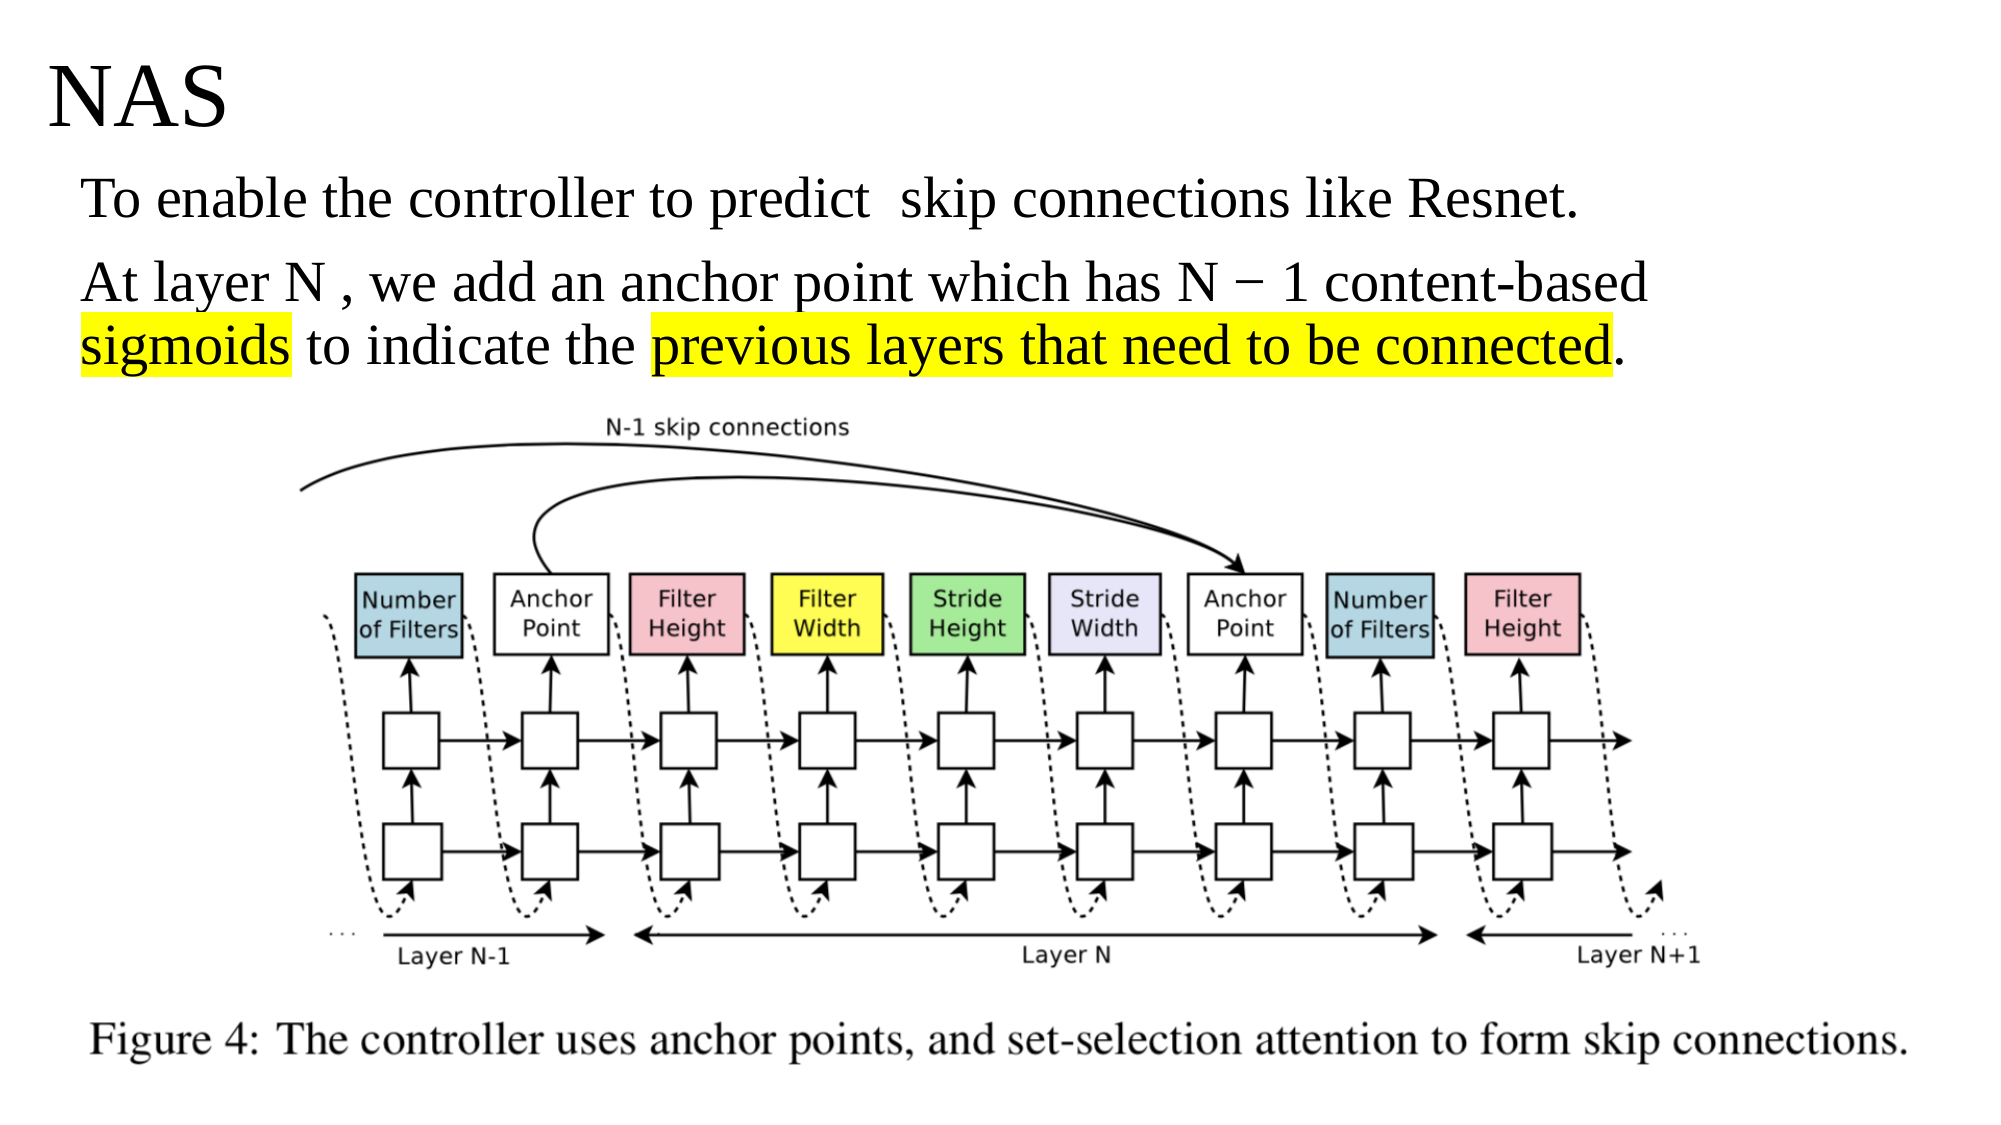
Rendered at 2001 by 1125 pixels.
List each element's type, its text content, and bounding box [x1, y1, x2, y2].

list To enable the controller to predict skip connections like Resnet. At layer N , we add an anchor point which has N − 1 content-based sigmoids to indicate the previous layers that need to be connected. [65, 160, 1853, 377]
picture [61, 377, 1935, 1088]
text_box NAS [32, 0, 1758, 206]
